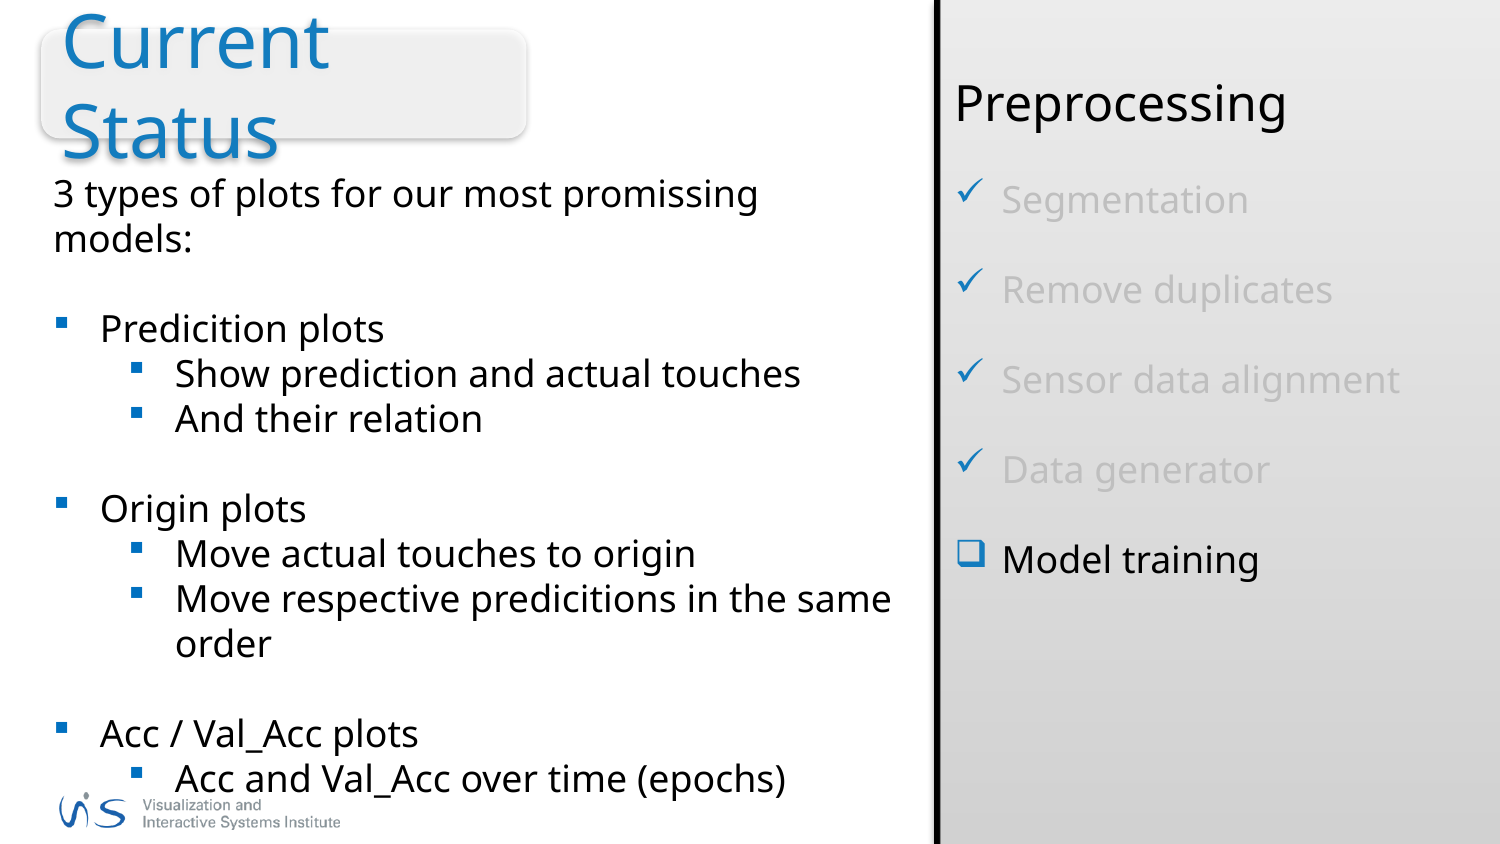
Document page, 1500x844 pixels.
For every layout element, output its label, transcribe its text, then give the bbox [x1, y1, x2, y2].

text_box 3 types of plots for our most promissing models: Predicition plots Show prediction and actual touches And their relation Origin plots Move actual touches to origin Move respective predicitions in the same order Acc / Val_Acc plots Acc and Val_Acc over time (epochs) [38, 163, 913, 844]
text_box Current Status [38, 26, 530, 142]
text_box Preprocessing Segmentation Remove duplicates Sensor data alignment Data generator Model training [939, 0, 1500, 844]
